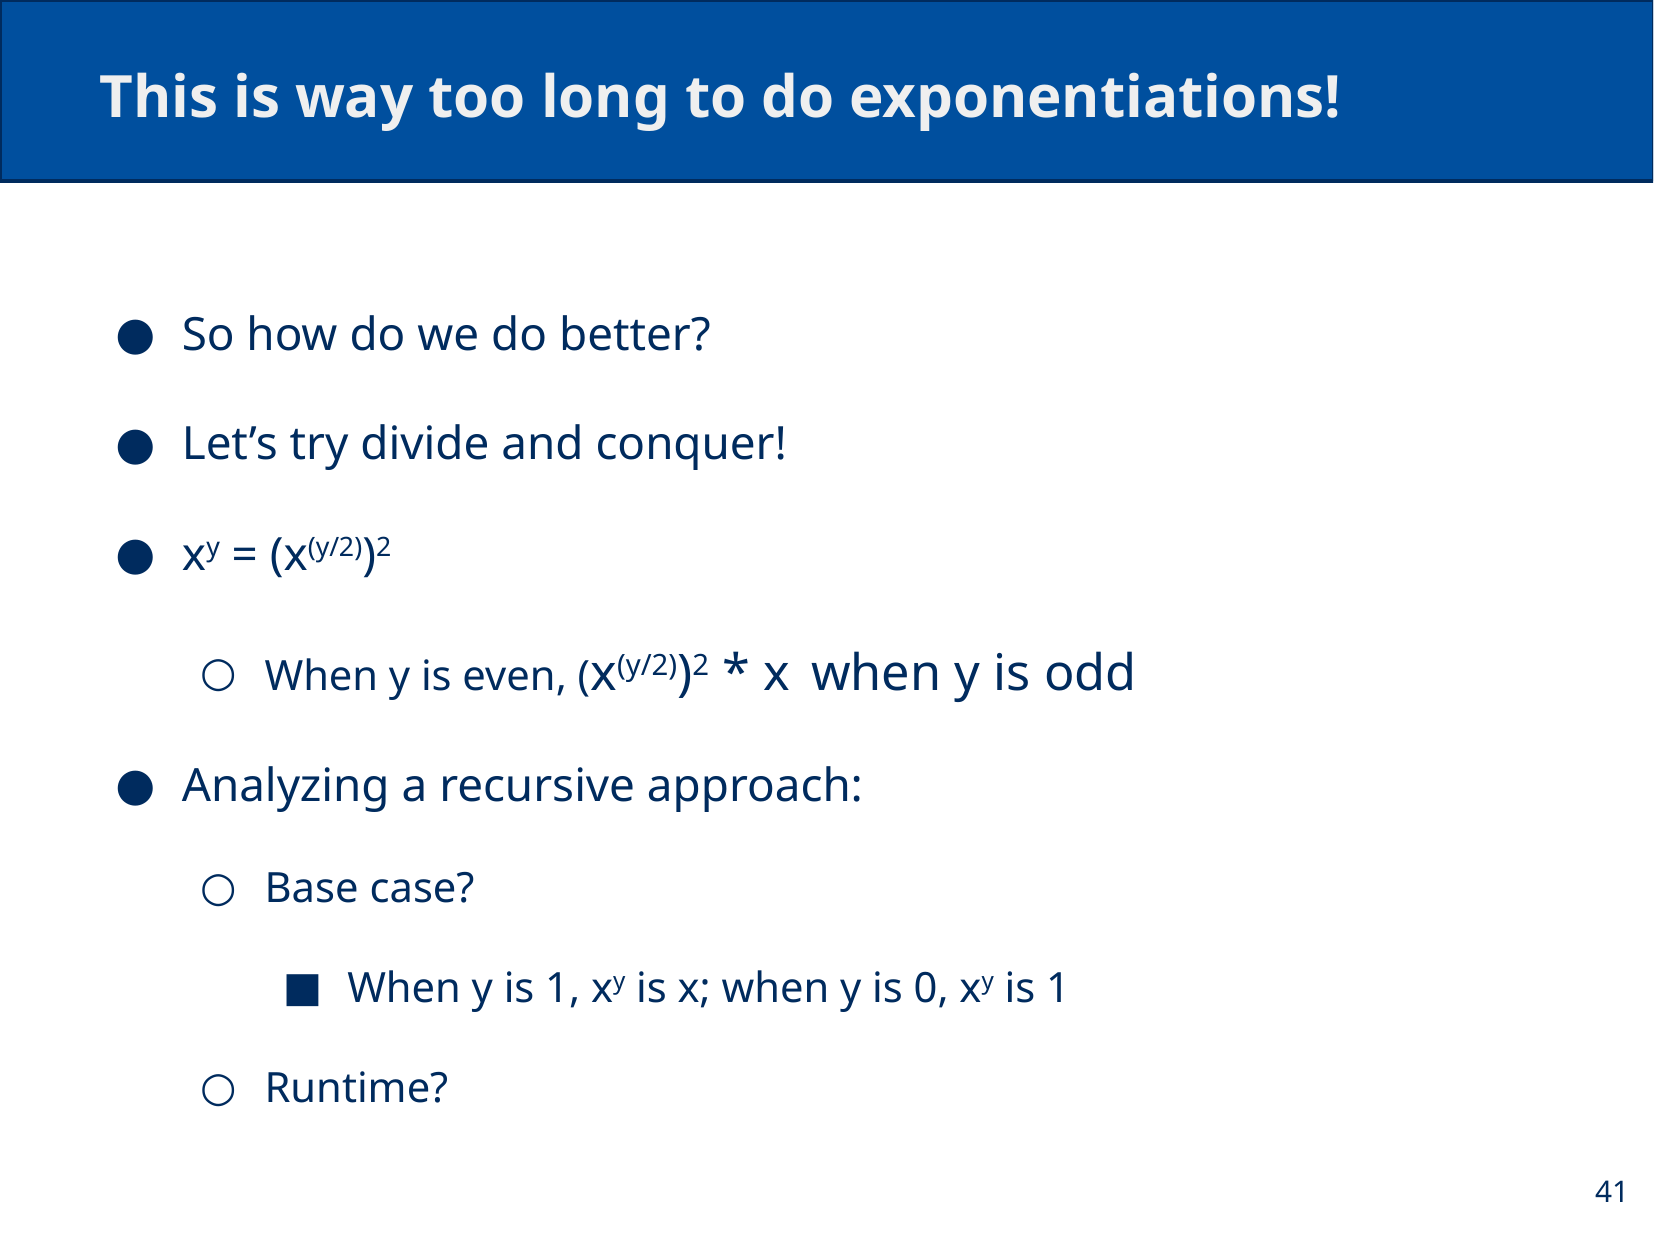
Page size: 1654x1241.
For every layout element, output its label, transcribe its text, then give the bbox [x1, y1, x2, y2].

list So how do we do better? Let’s try divide and conquer! xy = (x(y/2))2 When y is even, (x(y/2))2 * x when y is odd Analyzing a recursive approach: Base case? When y is 1, xy is x; when y is 0, xy is 1 Runtime? [82, 232, 1571, 1188]
slide_number 41 [1546, 1145, 1647, 1241]
title This is way too long to do exponentiations! [82, 36, 1571, 146]
